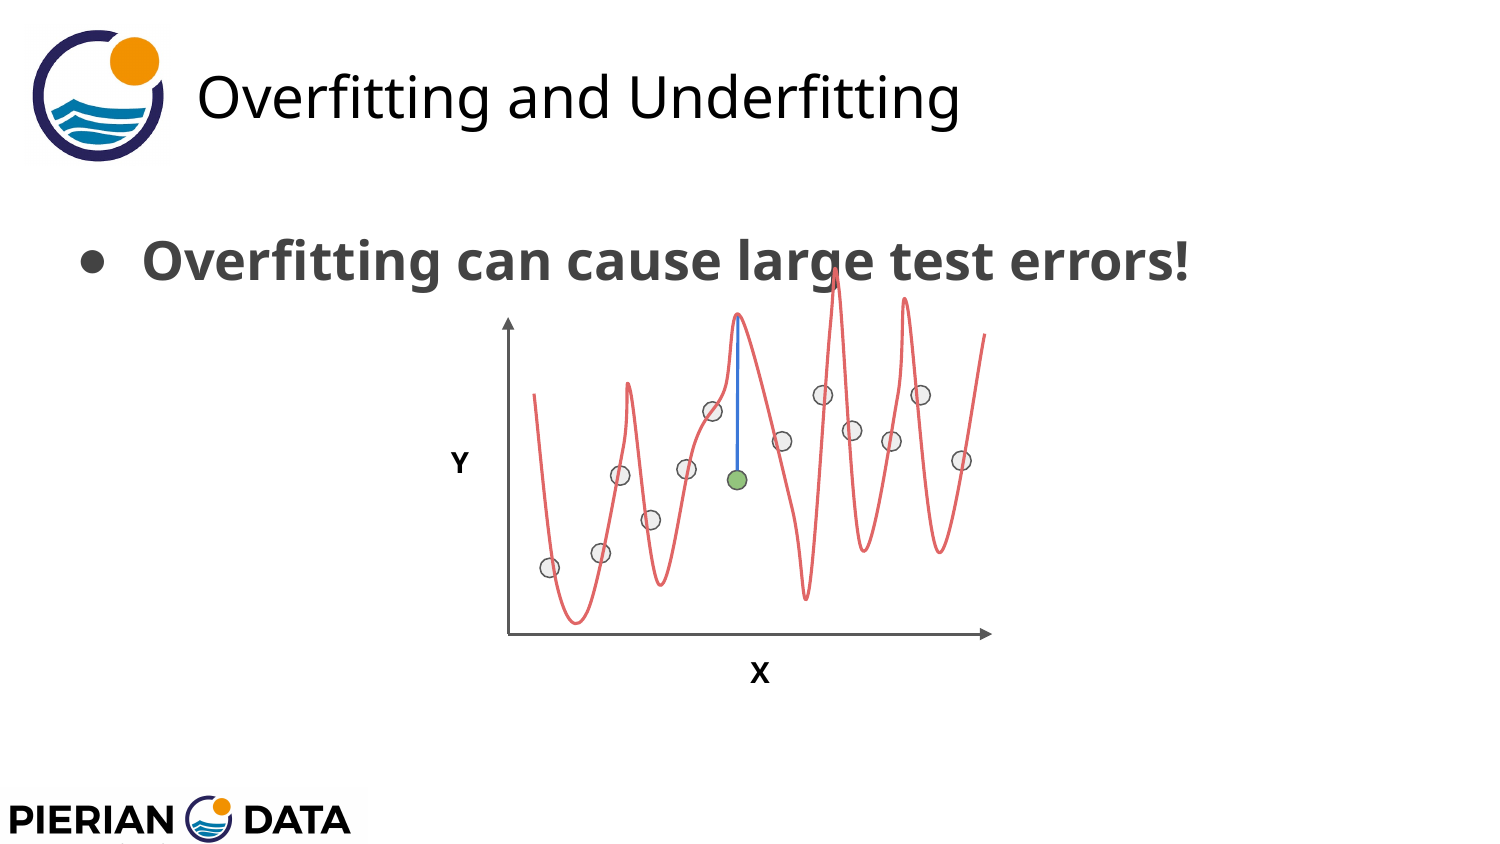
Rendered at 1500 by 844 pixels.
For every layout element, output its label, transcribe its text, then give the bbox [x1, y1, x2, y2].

text_box [889, 431, 902, 452]
picture [24, 24, 172, 167]
text_box [772, 436, 777, 450]
text_box X [707, 643, 814, 713]
text_box [533, 342, 731, 624]
text_box [687, 460, 697, 479]
text_box [601, 544, 611, 563]
text_box [617, 465, 630, 486]
text_box [540, 558, 555, 578]
text_box [707, 403, 723, 422]
text_box Overfitting can cause large test errors! [51, 201, 1449, 750]
text_box [962, 452, 972, 471]
text_box Overfitting and Underfitting [181, 45, 1500, 146]
text_box [910, 387, 917, 404]
text_box [739, 268, 985, 600]
picture [0, 787, 368, 844]
text_box [727, 471, 747, 490]
text_box [842, 422, 849, 440]
text_box Y [406, 429, 503, 503]
text_box [825, 386, 833, 405]
text_box [641, 512, 647, 529]
text_box [176, 34, 1330, 157]
